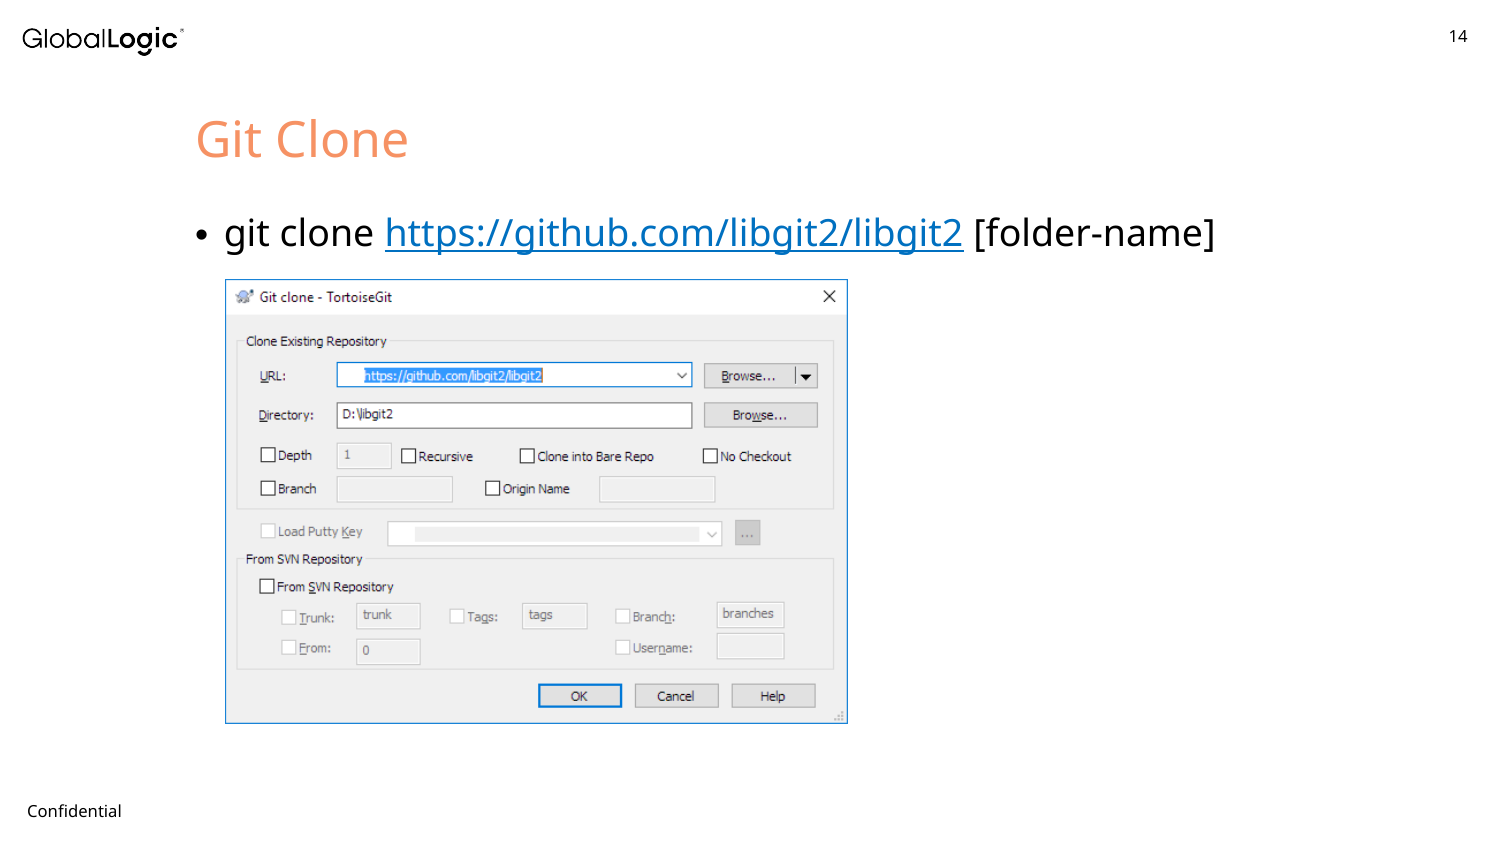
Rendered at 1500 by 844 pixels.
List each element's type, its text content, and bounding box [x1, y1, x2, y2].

list git clone https://github.com/libgit2/libgit2 [folder-name] [180, 194, 1412, 756]
picture [224, 278, 849, 724]
list Git Clone [180, 92, 1412, 177]
picture [0, 6, 207, 73]
